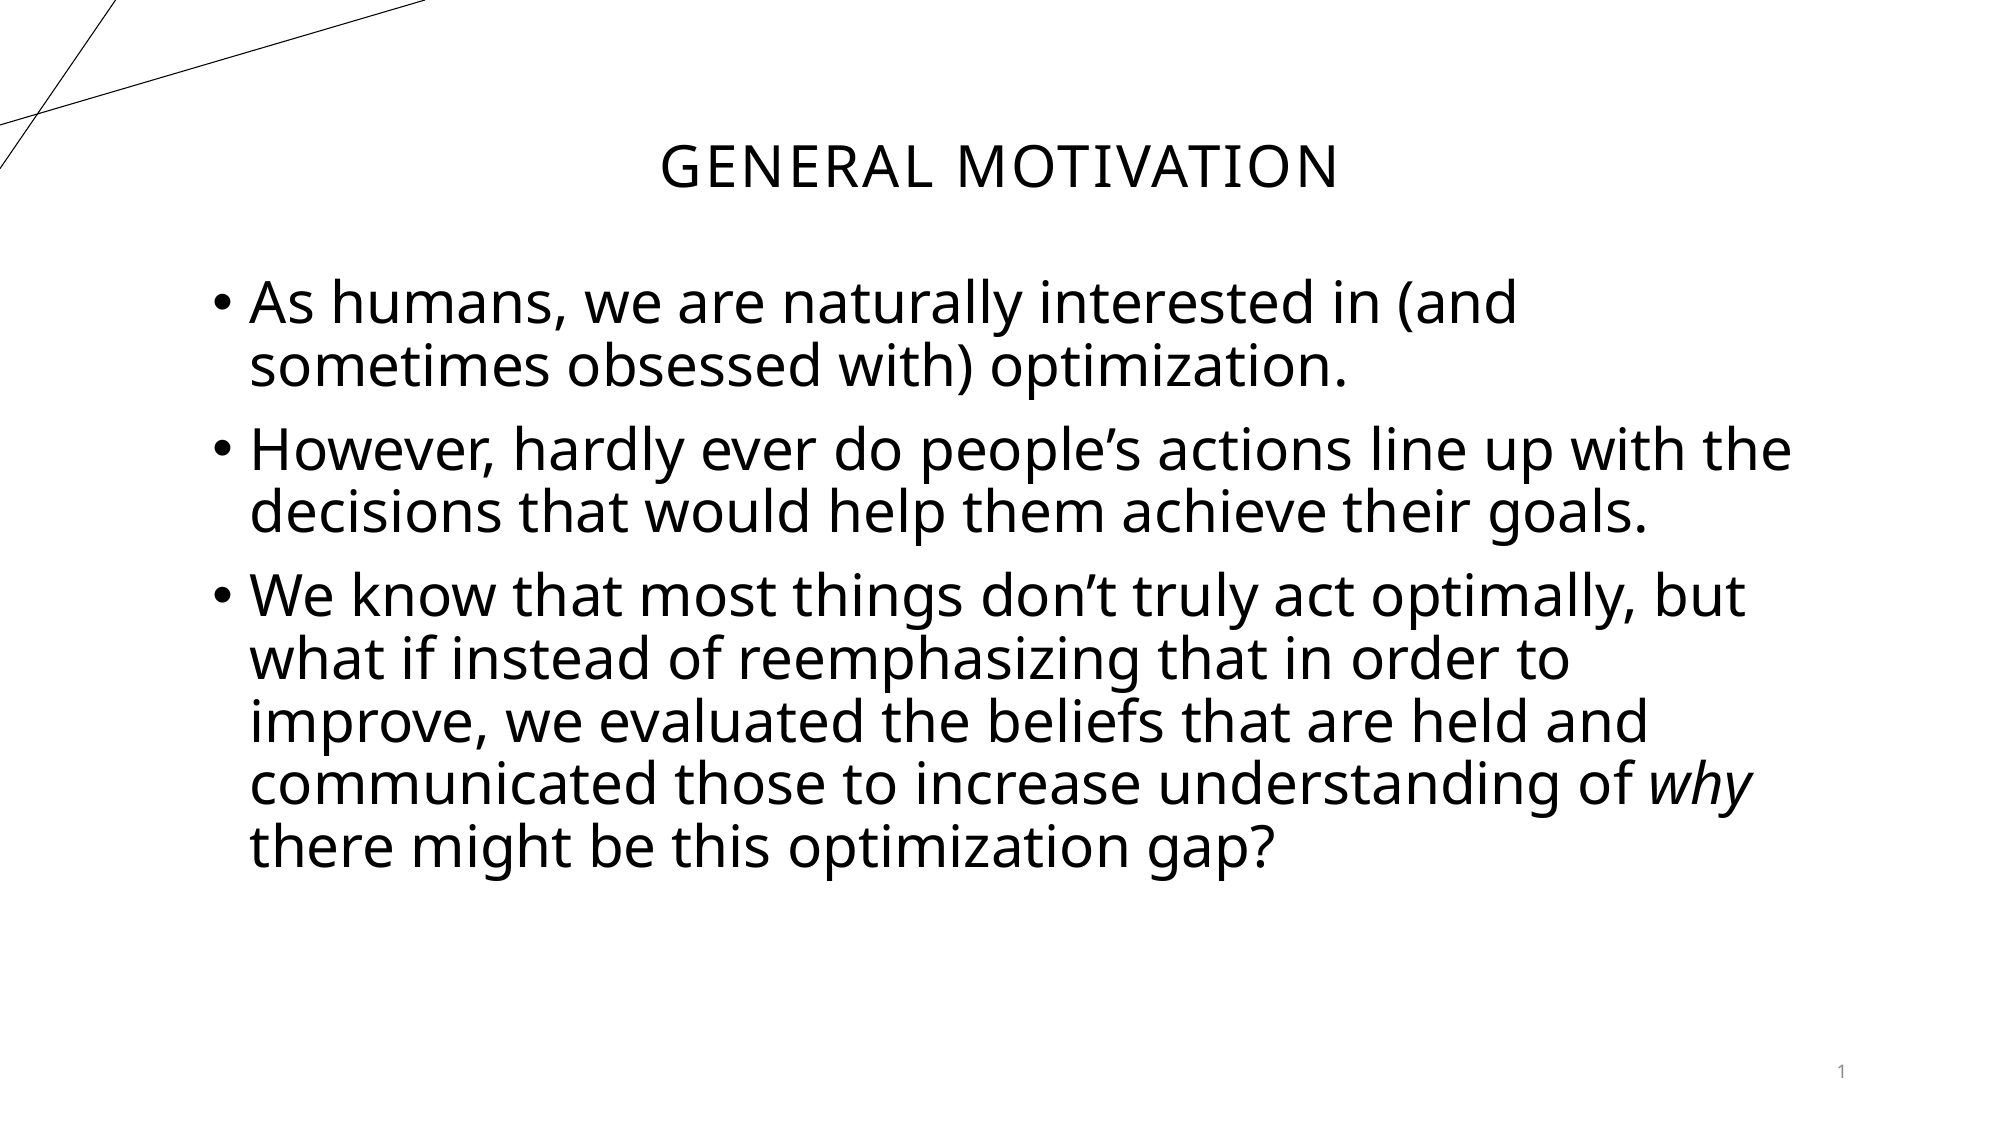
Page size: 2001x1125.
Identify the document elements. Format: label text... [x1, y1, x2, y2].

title General Motivation [137, 59, 1863, 278]
slide_number 1 [1412, 1042, 1863, 1103]
text_box As humans, we are naturally interested in (and sometimes obsessed with) optimization. However, hardly ever do people’s actions line up with the decisions that would help them achieve their goals. We know that most things don’t truly act optimally, but what if instead of reemphasizing that in order to improve, we evaluated the beliefs that are held and communicated those to increase understanding of why there might be this optimization gap? [197, 265, 1837, 971]
